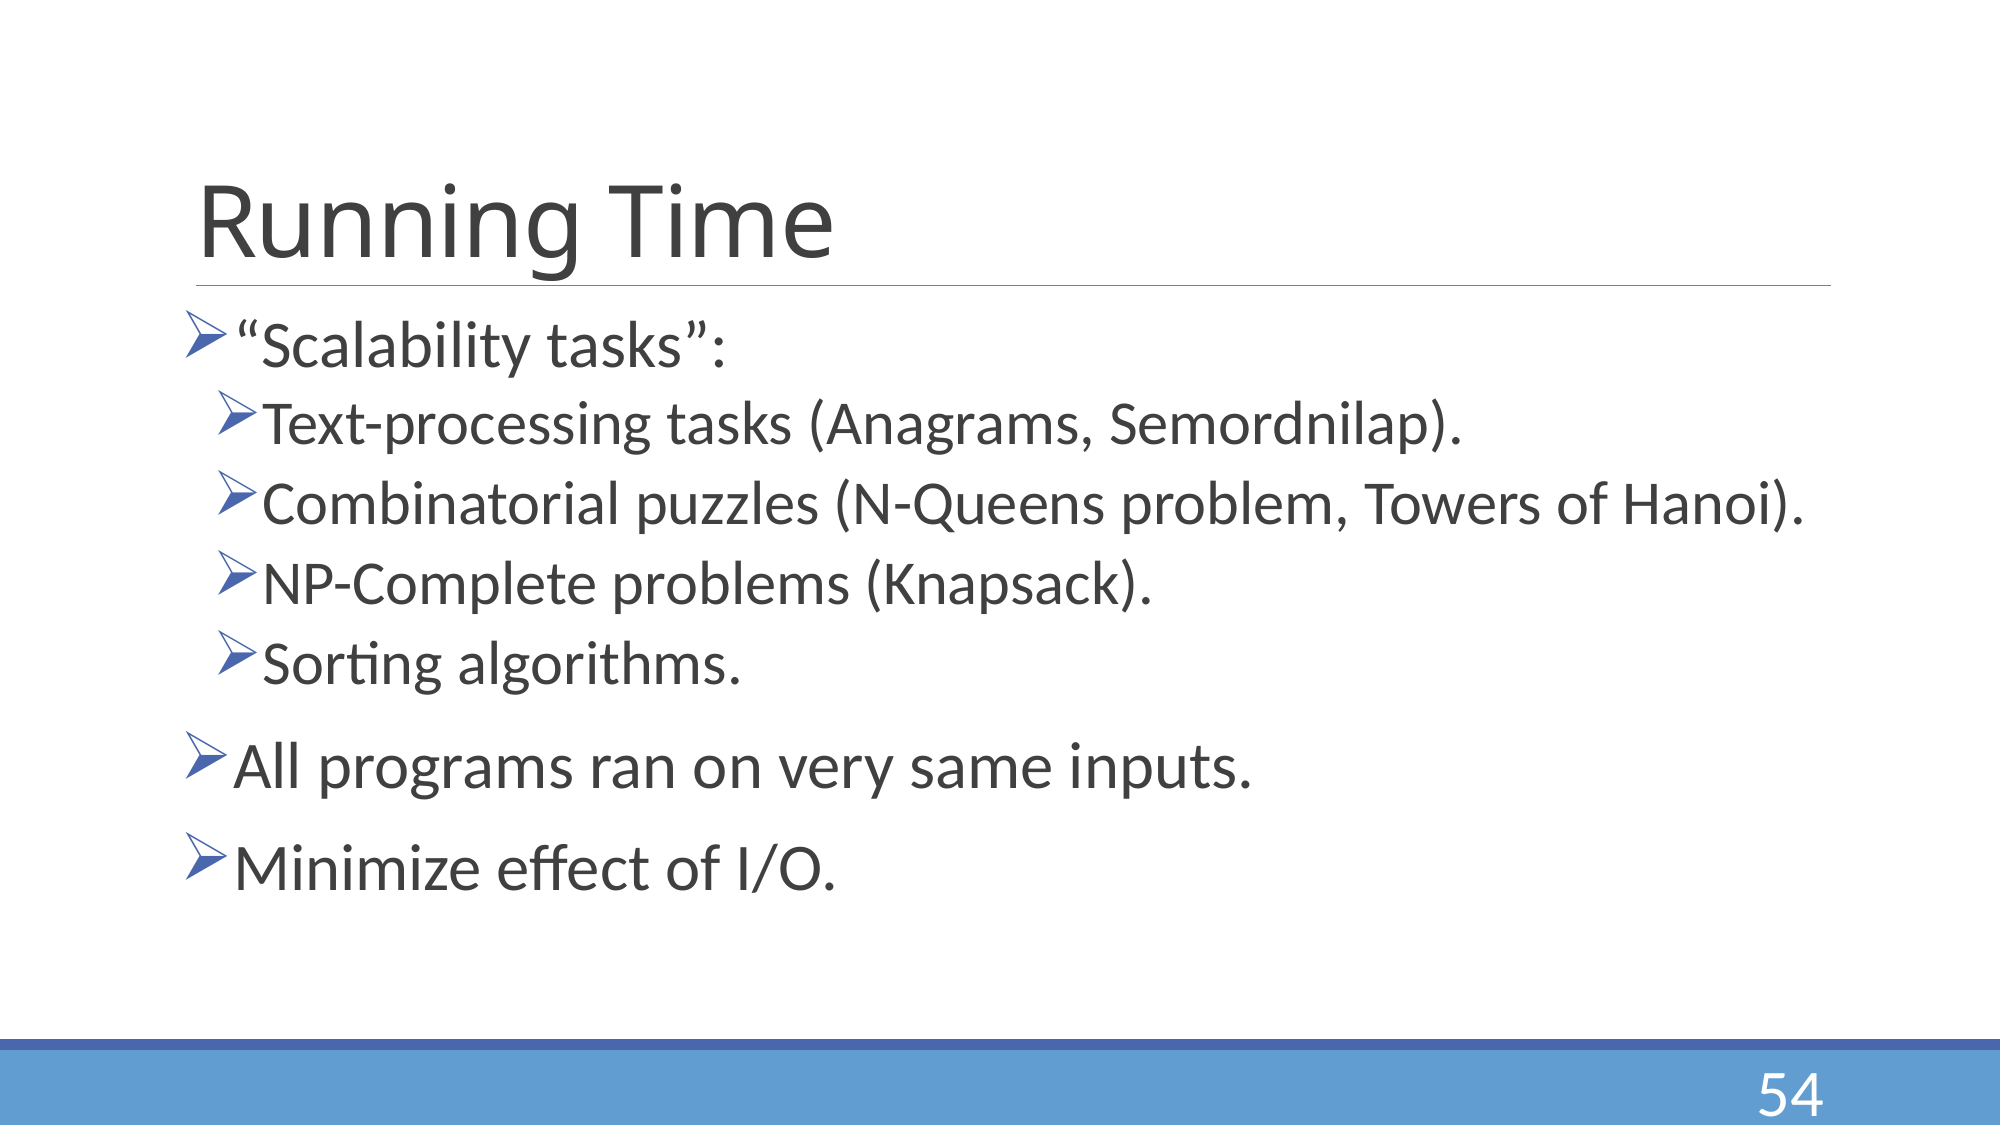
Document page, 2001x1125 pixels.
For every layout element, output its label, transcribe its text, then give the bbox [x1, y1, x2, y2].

slide_number 54 [1624, 1059, 1840, 1120]
list “Scalability tasks”: Text-processing tasks (Anagrams, Semordnilap). Combinatorial puzzles (N-Queens problem, Towers of Hanoi). NP-Complete problems (Knapsack). Sorting algorithms. All programs ran on very same inputs. Minimize effect of I/O. [180, 302, 1830, 963]
title Running Time [180, 47, 1830, 285]
